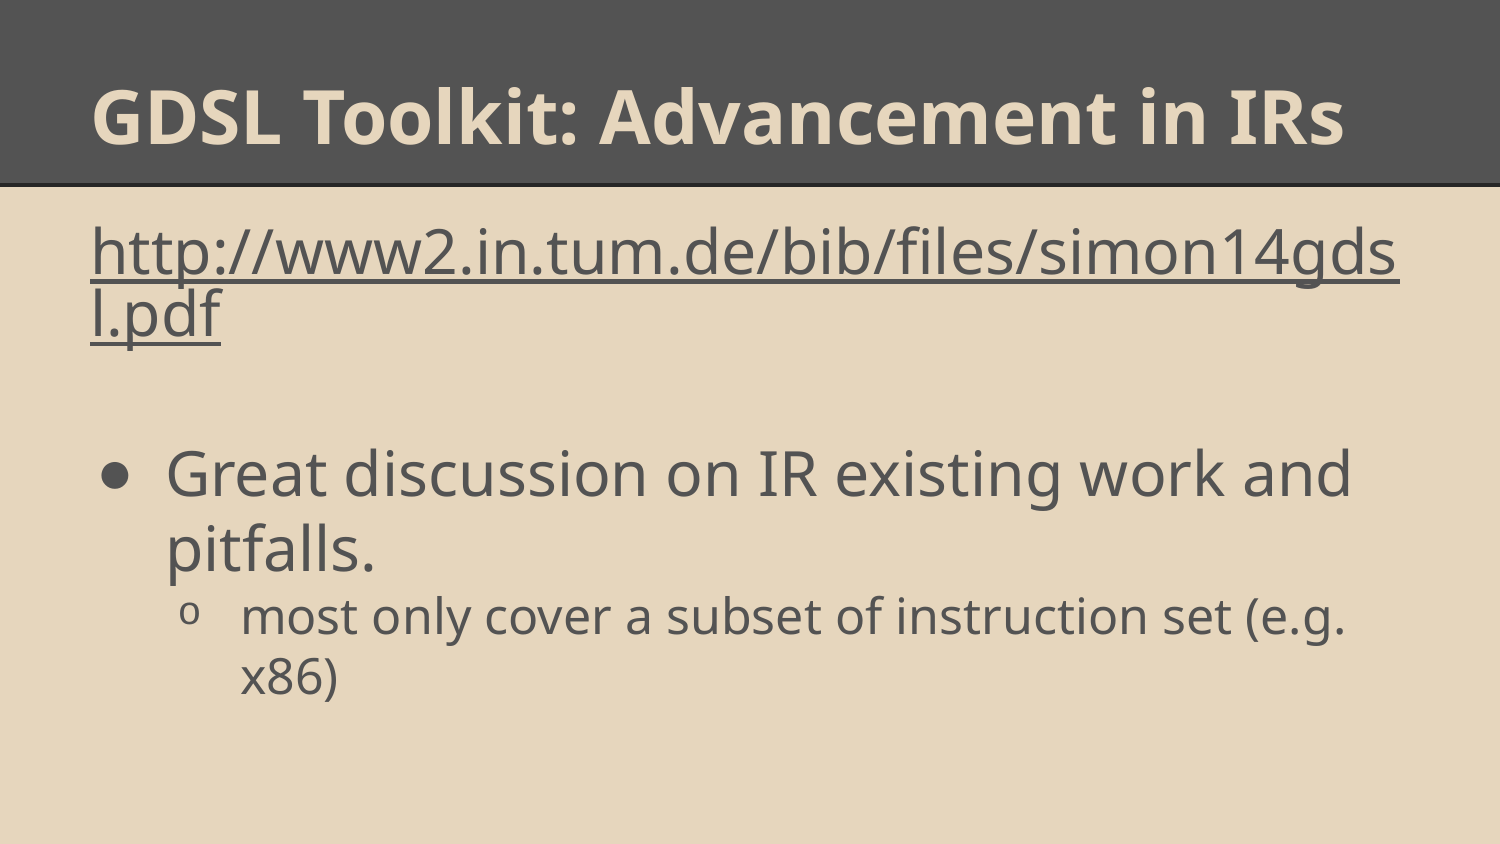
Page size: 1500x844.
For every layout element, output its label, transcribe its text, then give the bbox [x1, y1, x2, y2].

list http://www2.in.tum.de/bib/files/simon14gdsl.pdf Great discussion on IR existing work and pitfalls. most only cover a subset of instruction set (e.g. x86) [75, 196, 1425, 808]
title GDSL Toolkit: Advancement in IRs [75, 33, 1425, 175]
